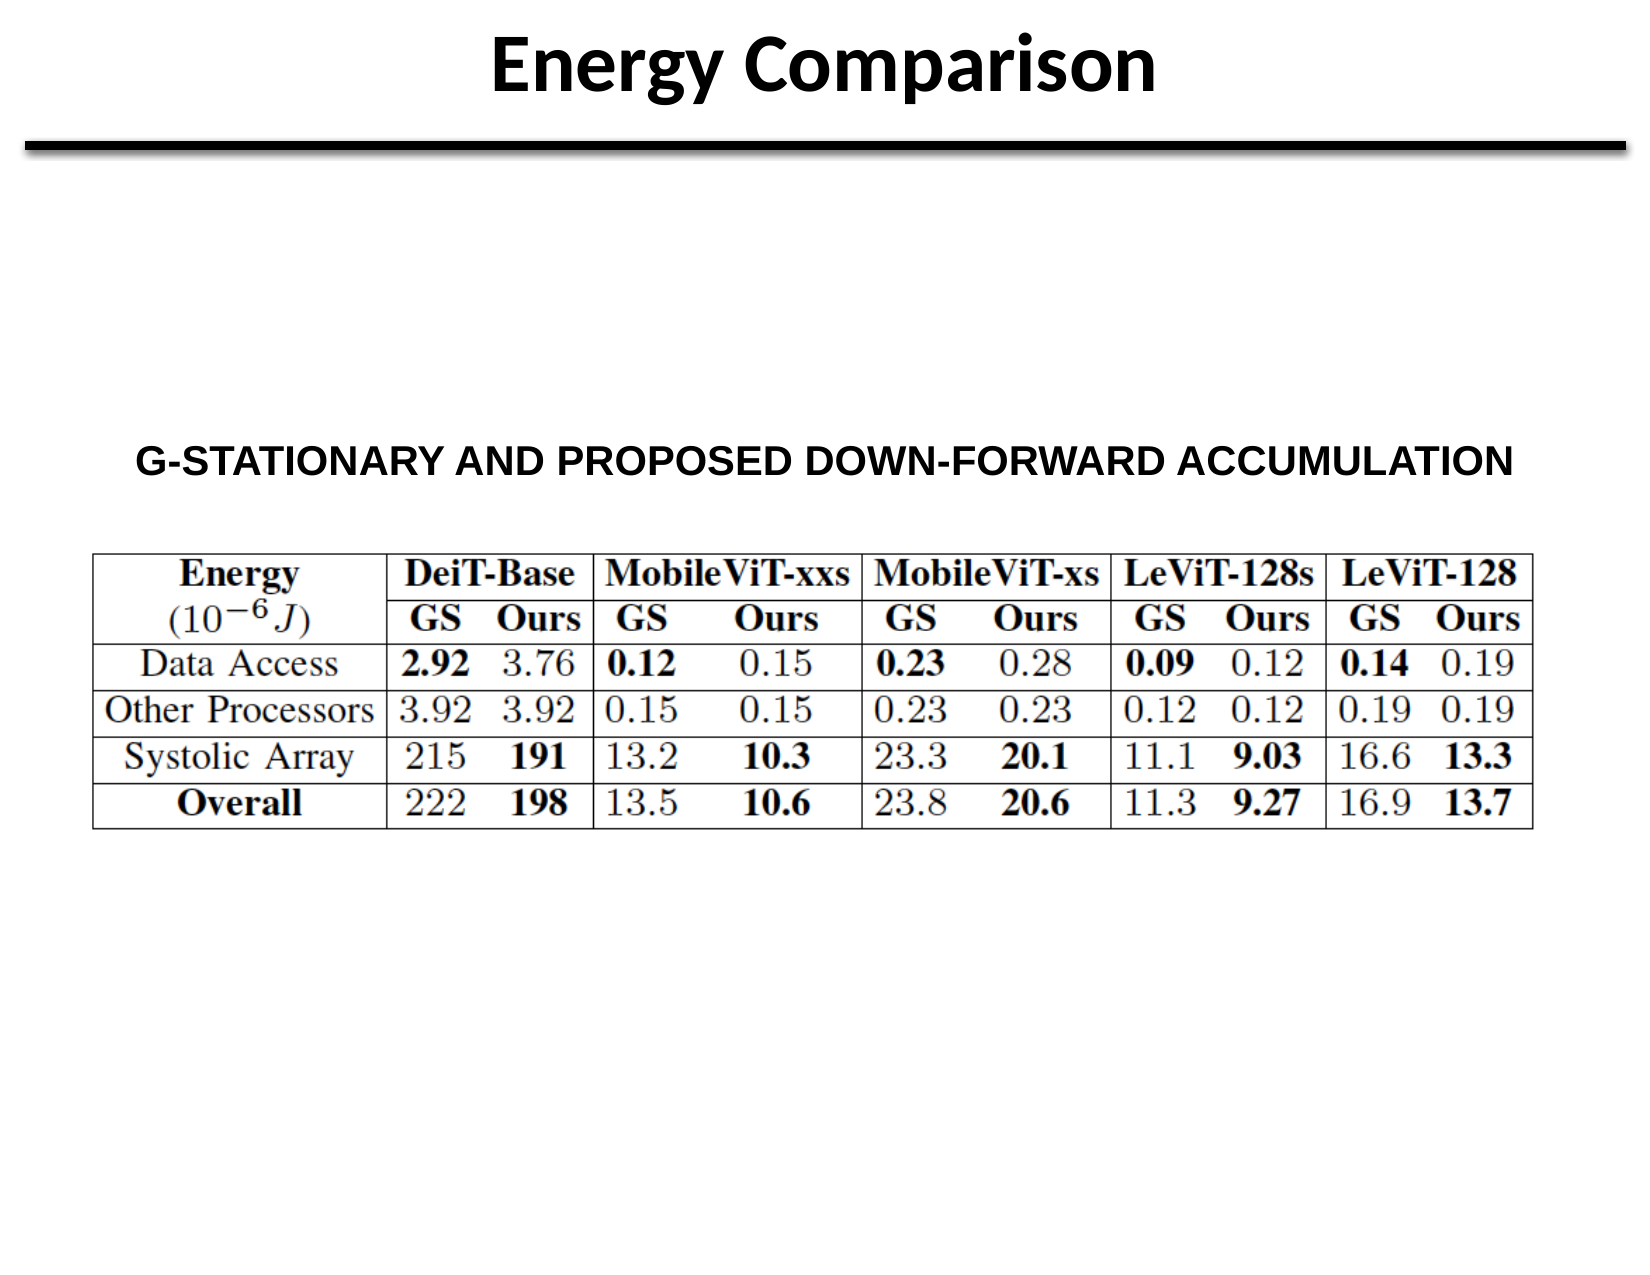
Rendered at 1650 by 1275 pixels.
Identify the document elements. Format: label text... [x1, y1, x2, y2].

text_box G-STATIONARY AND PROPOSED DOWN-FORWARD ACCUMULATION [84, 426, 1566, 492]
picture [84, 531, 1566, 856]
title Energy Comparison [0, 0, 1650, 146]
